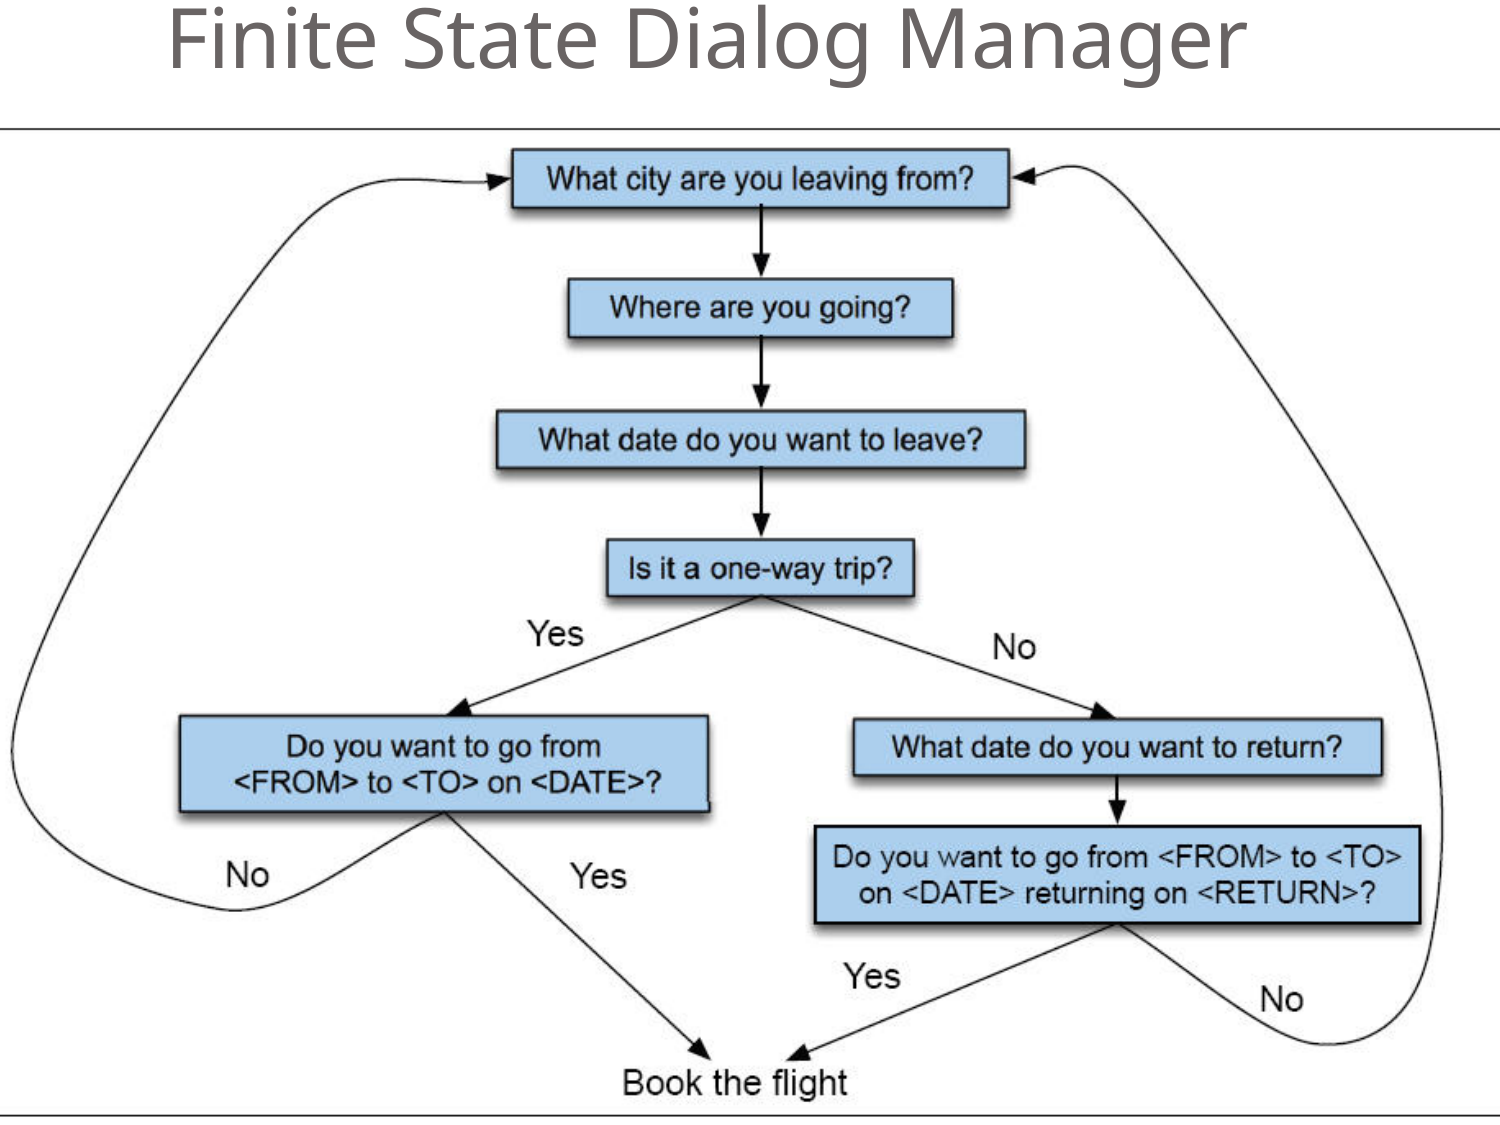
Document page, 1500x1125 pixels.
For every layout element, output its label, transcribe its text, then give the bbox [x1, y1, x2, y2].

title Finite State Dialog Manager [149, 44, 1426, 101]
picture [0, 122, 1500, 1125]
